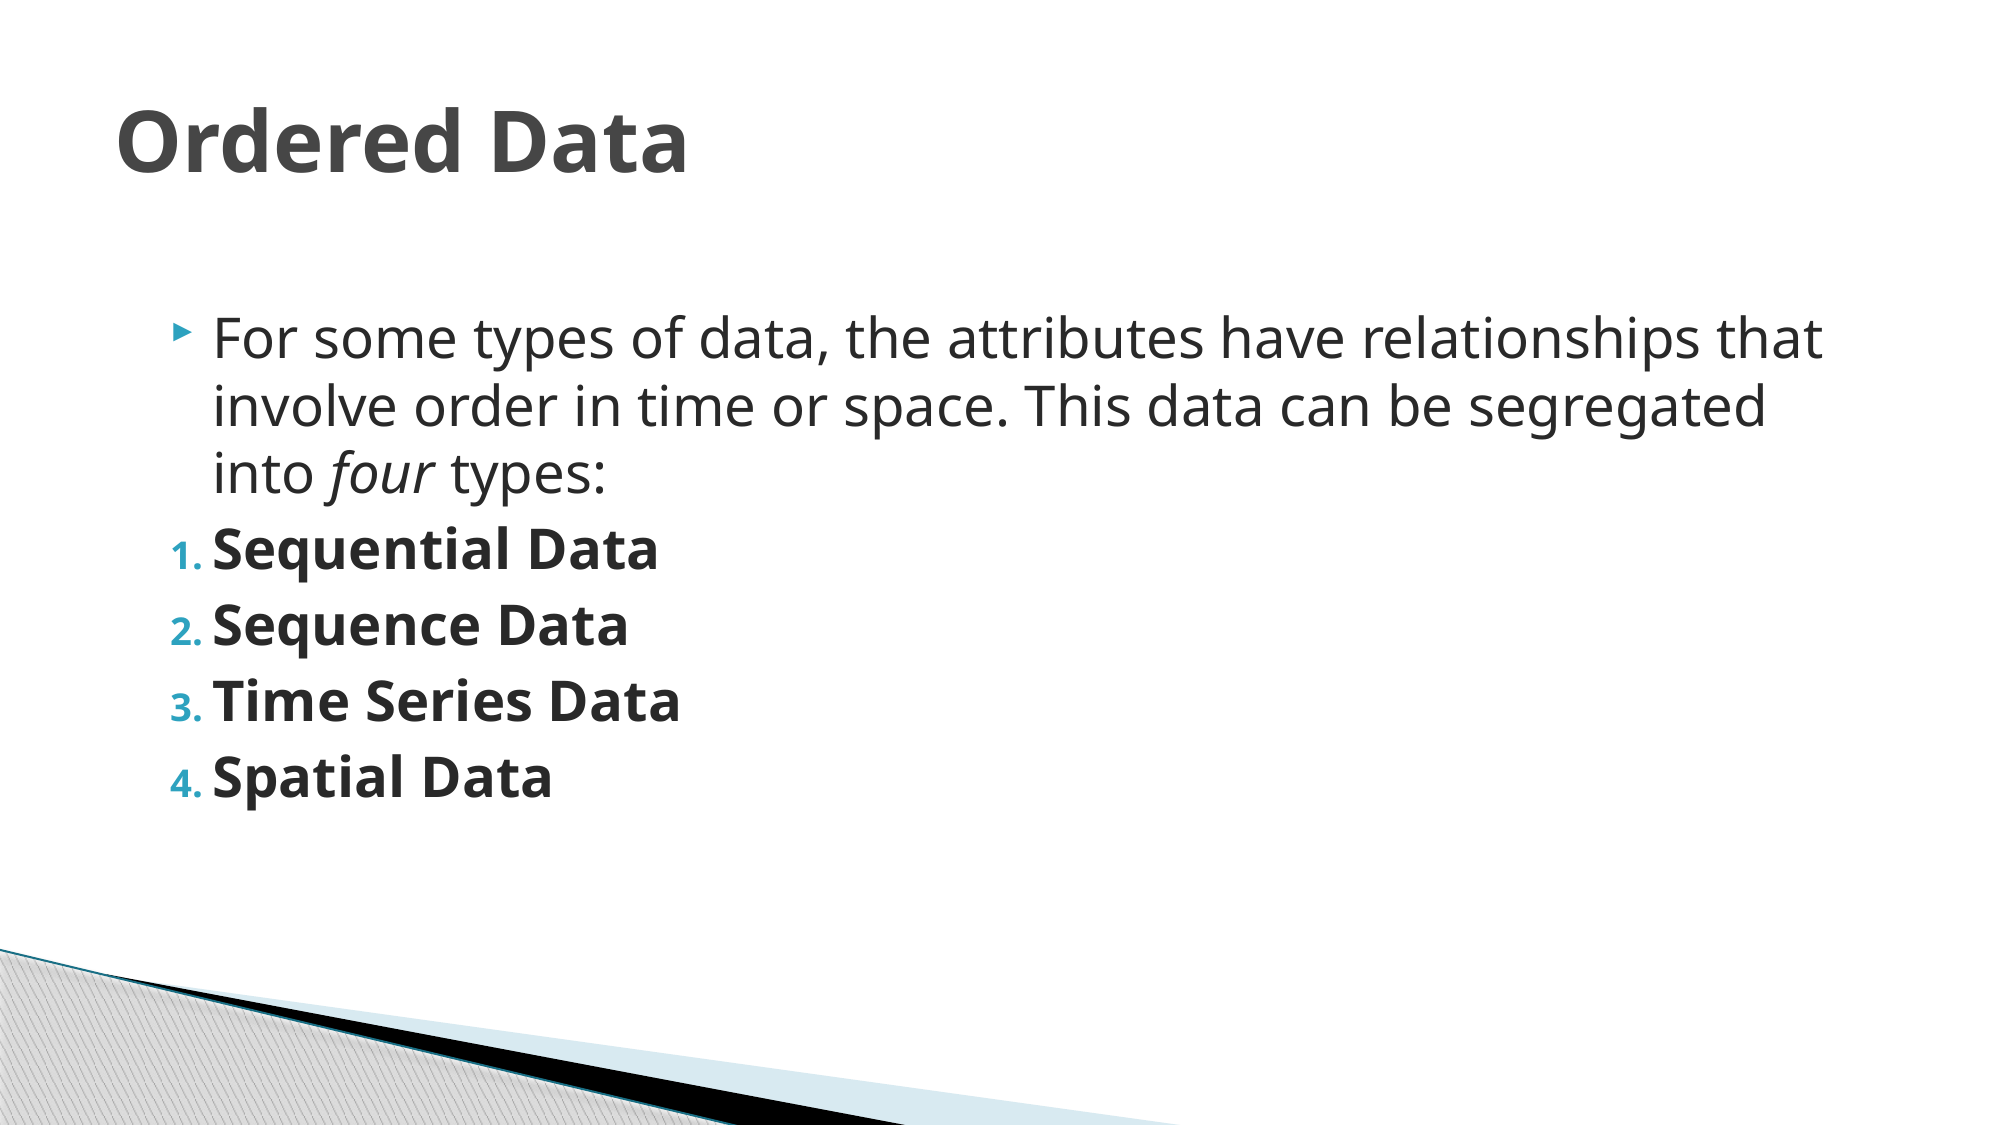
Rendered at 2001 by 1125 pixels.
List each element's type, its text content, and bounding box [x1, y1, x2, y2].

list For some types of data, the attributes have relationships that involve order in time or space. This data can be segregated into four types: Sequential Data Sequence Data Time Series Data Spatial Data [137, 295, 1863, 1014]
title Ordered Data [99, 45, 1900, 233]
